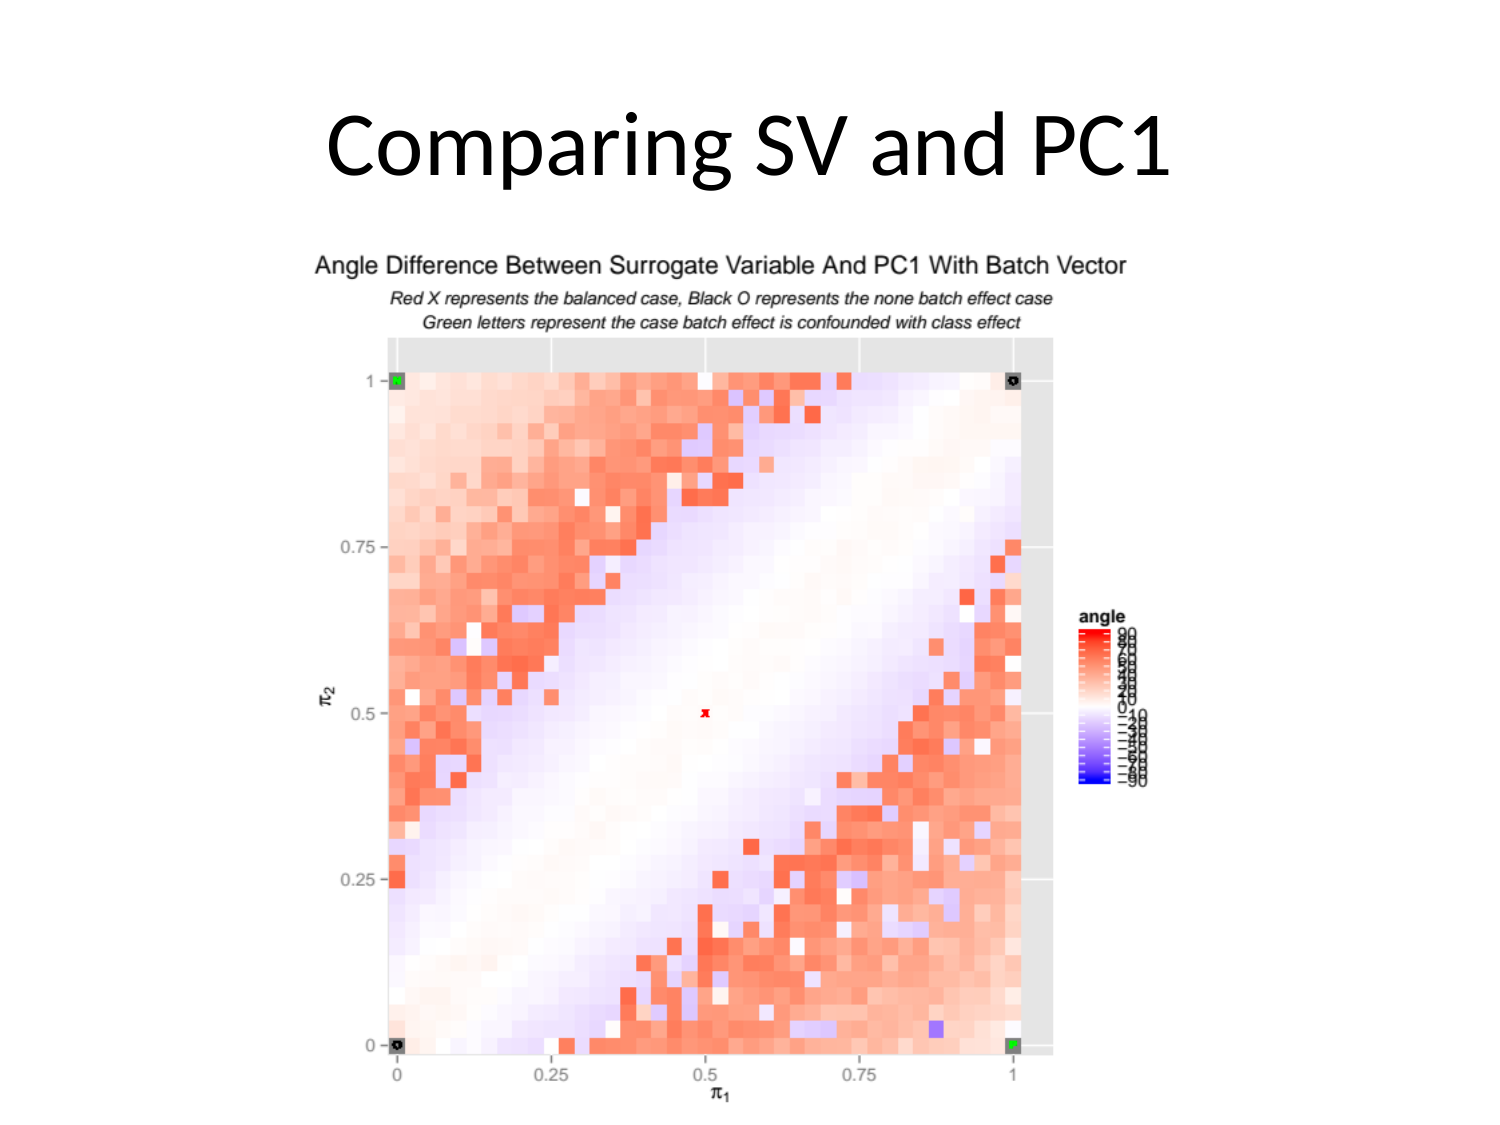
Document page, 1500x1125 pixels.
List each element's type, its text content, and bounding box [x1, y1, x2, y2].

picture [301, 223, 1196, 1118]
title Comparing SV and PC1 [75, 45, 1425, 233]
